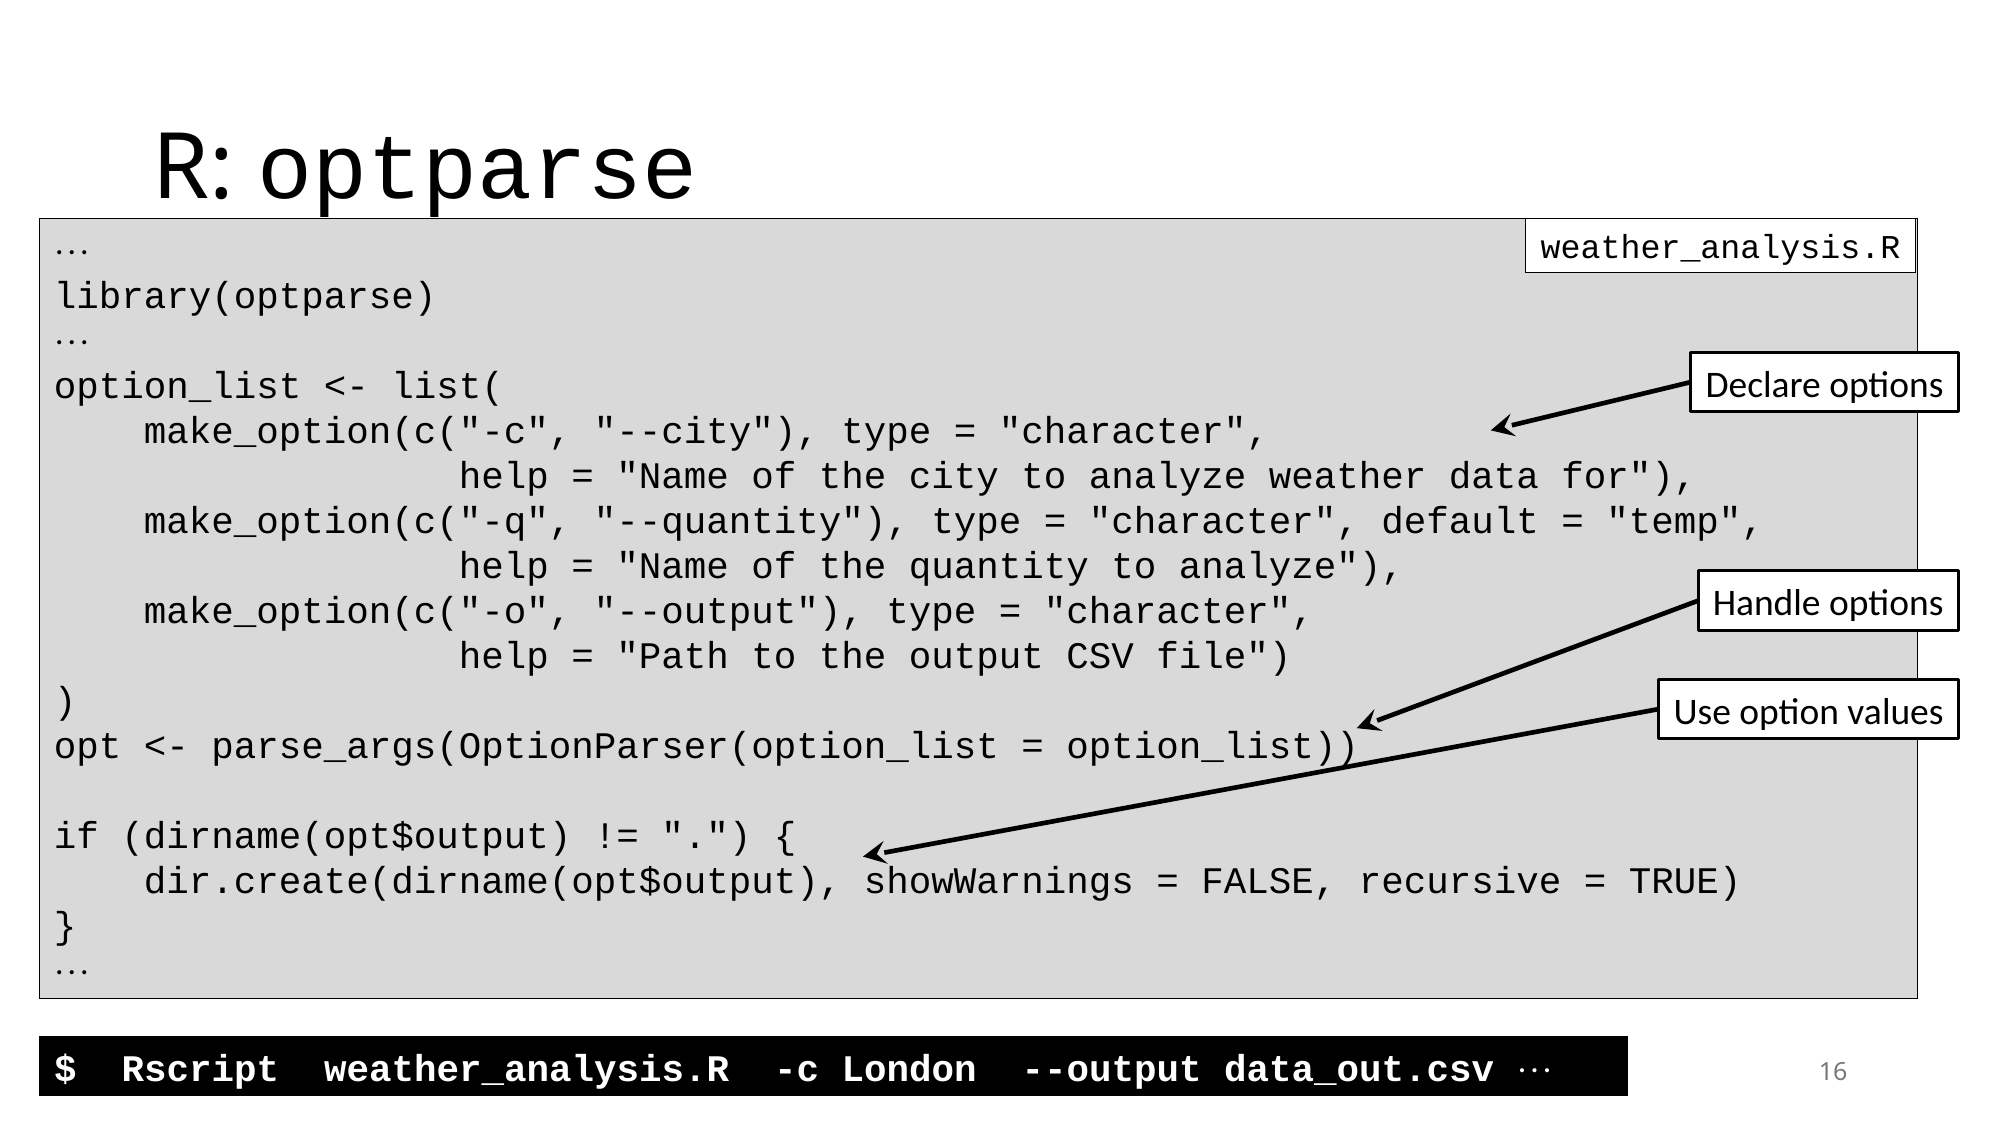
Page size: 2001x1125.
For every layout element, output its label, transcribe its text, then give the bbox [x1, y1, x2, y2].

text_box $ Rscript weather_analysis.R -c London --output data_out.csv  [39, 1036, 1628, 1096]
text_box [1490, 351, 1962, 431]
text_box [1356, 570, 1962, 678]
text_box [862, 678, 1962, 858]
title R: optparse [137, 59, 1863, 217]
slide_number 16 [1412, 1042, 1863, 1103]
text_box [38, 217, 1919, 1007]
